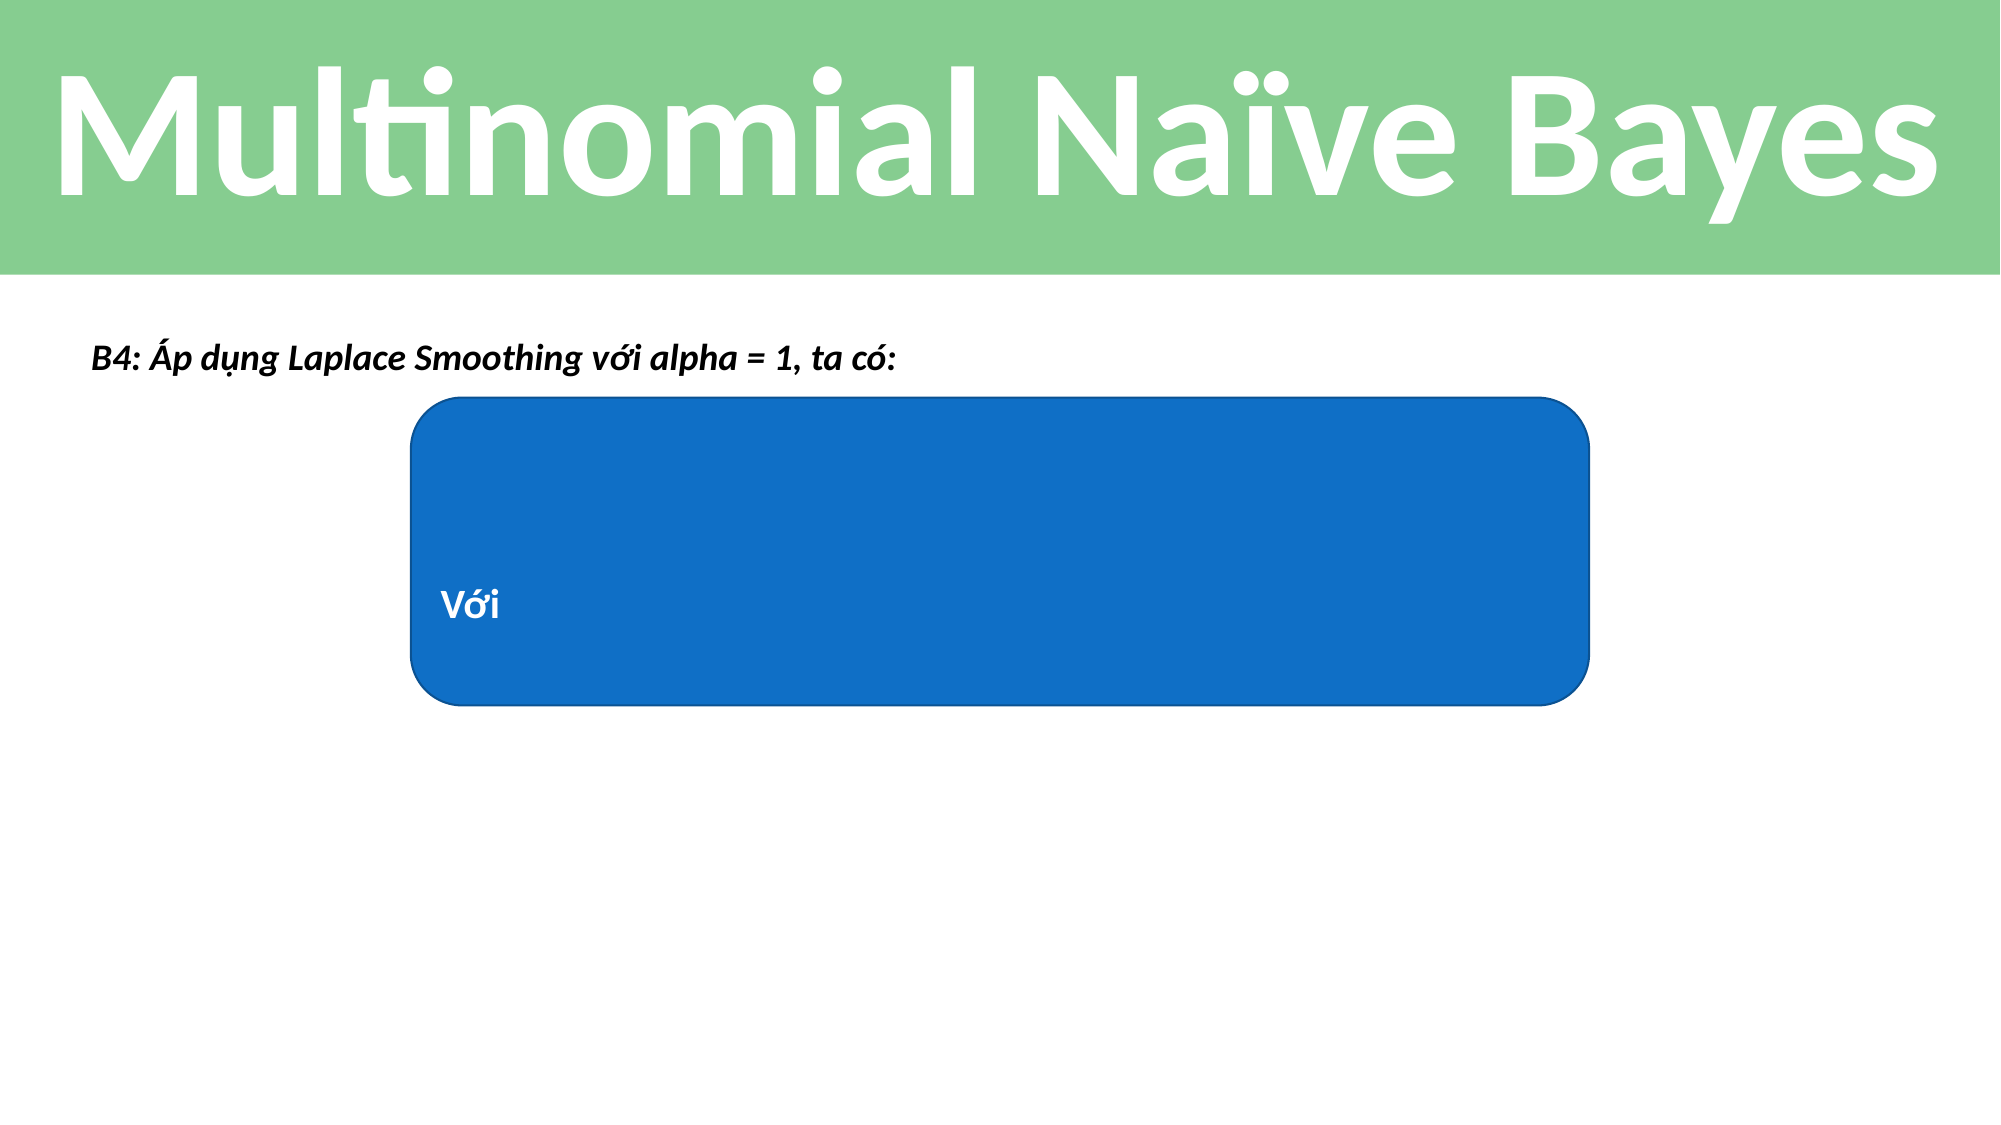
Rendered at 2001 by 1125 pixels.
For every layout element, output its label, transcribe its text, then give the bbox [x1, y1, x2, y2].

title Multinomial Naïve Bayes [34, 16, 1966, 256]
text_box B4: Áp dụng Laplace Smoothing với alpha = 1, ta có: [76, 325, 1924, 386]
